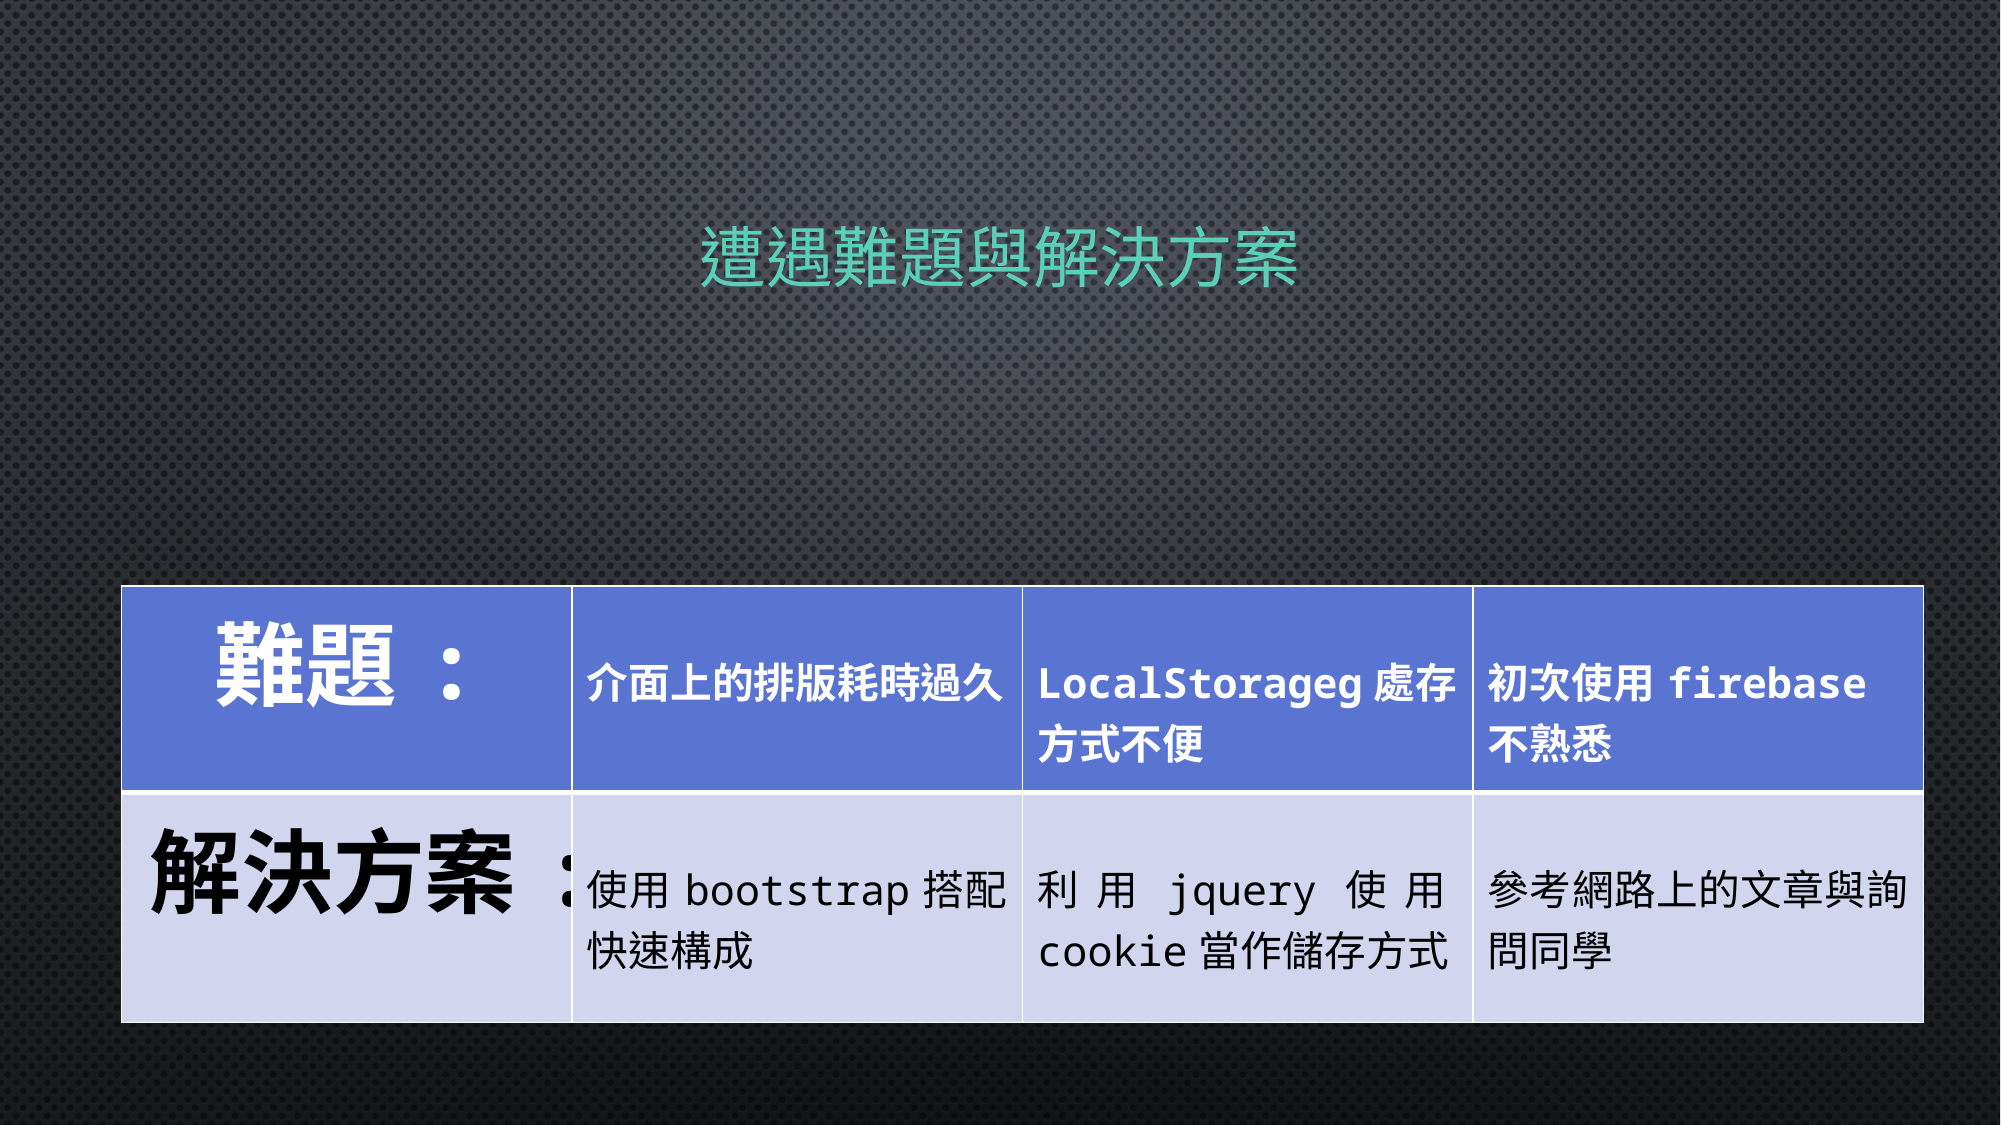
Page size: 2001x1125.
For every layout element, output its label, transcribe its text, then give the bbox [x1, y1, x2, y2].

table_cell 解決方案: [122, 795, 571, 1022]
table_cell 參考網路上的文章與詢問同學 [1474, 795, 1923, 1022]
table_cell 利用jquery使用cookie當作儲存方式 [1023, 795, 1472, 1022]
table_header 介面上的排版耗時過久 [573, 587, 1022, 790]
table_cell 使用bootstrap搭配快速構成 [573, 795, 1022, 1022]
title 遭遇難題與解決方案 [187, 99, 1813, 413]
table_header 初次使用firebase不熟悉 [1474, 587, 1923, 790]
table_header 難題: [122, 587, 571, 790]
table_header LocalStorageg處存方式不便 [1023, 587, 1472, 790]
